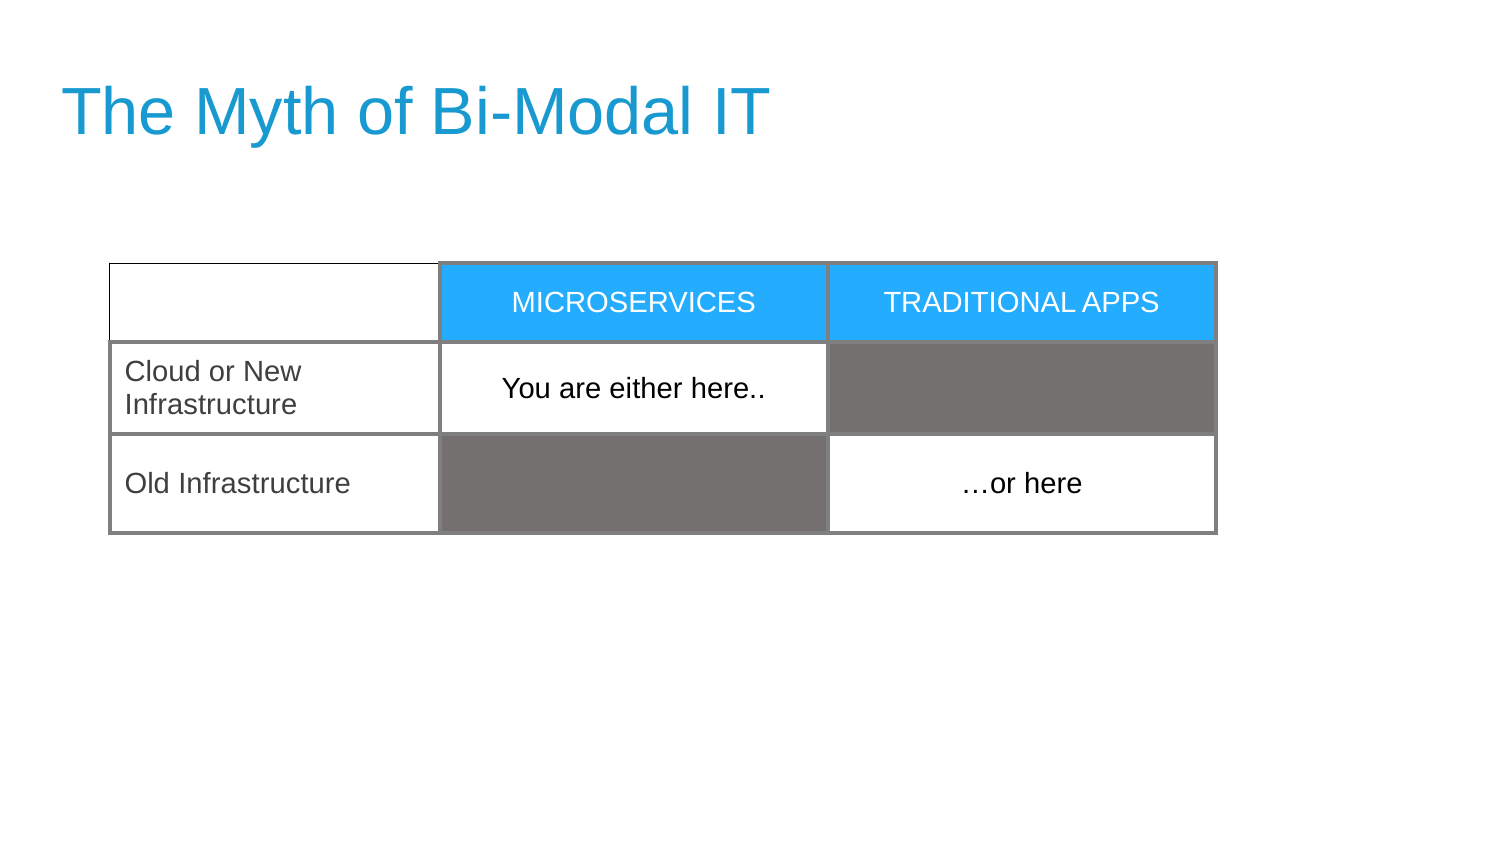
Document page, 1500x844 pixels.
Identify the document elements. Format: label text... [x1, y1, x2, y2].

table_cell [830, 344, 1214, 432]
table_header MICROSERVICES [442, 265, 826, 340]
table_cell [442, 436, 826, 531]
table_cell You are either here.. [442, 344, 826, 432]
table_cell Cloud or New Infrastructure [112, 344, 438, 432]
table_cell Old Infrastructure [112, 436, 438, 531]
table_cell …or here [830, 436, 1214, 531]
list The Myth of Bi-Modal IT [46, 26, 1171, 140]
table_header [110, 264, 438, 340]
table_header TRADITIONAL APPS [830, 265, 1214, 340]
